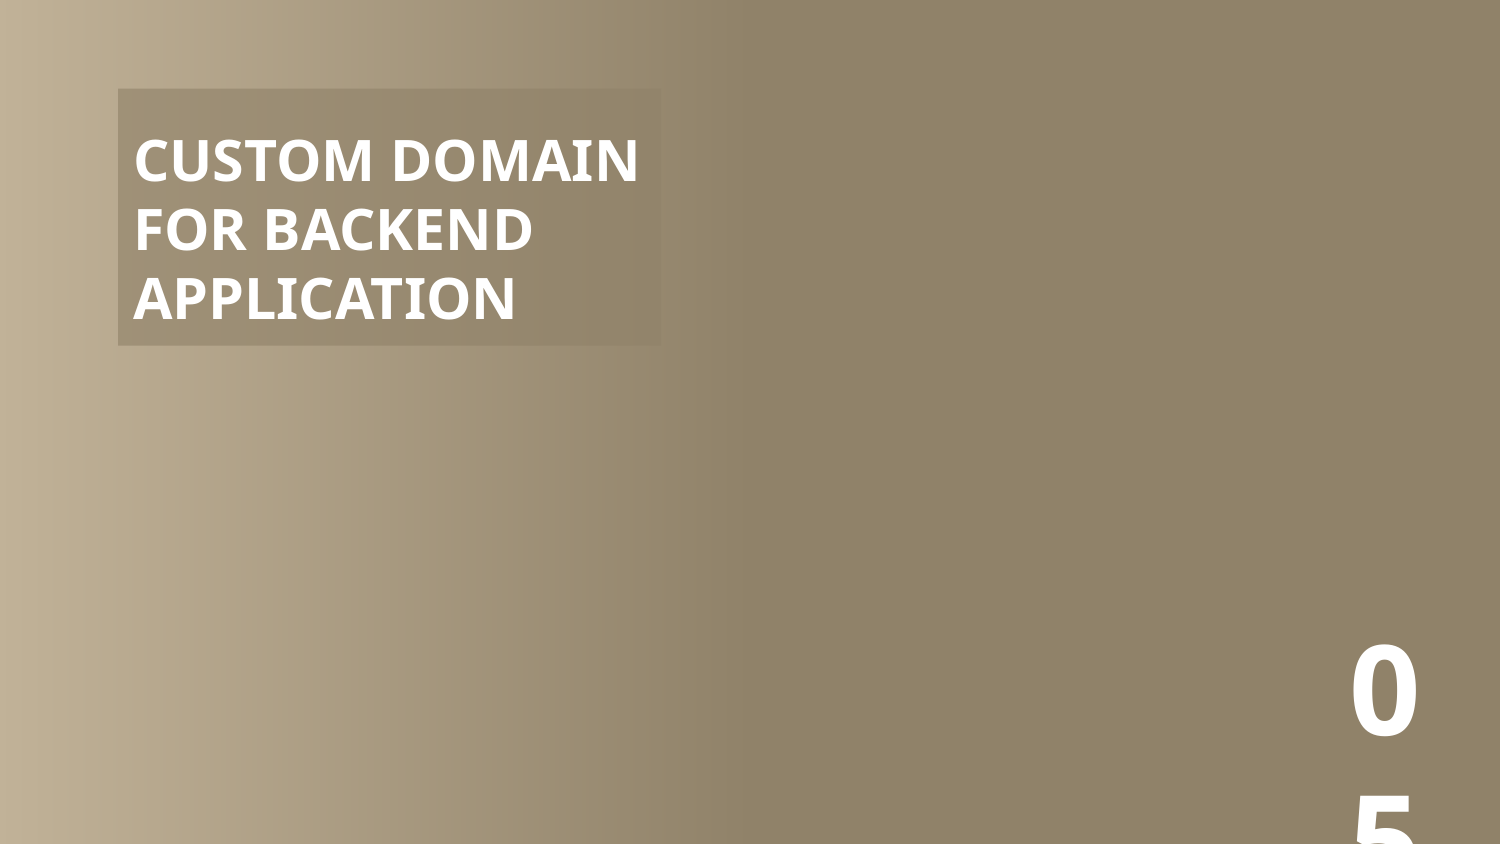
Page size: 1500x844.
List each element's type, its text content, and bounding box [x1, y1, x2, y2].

text_box [1213, 0, 1499, 844]
title 05 [1276, 712, 1436, 808]
title CUSTOM DOMAIN FOR BACKEND APPLICATION [118, 88, 662, 346]
